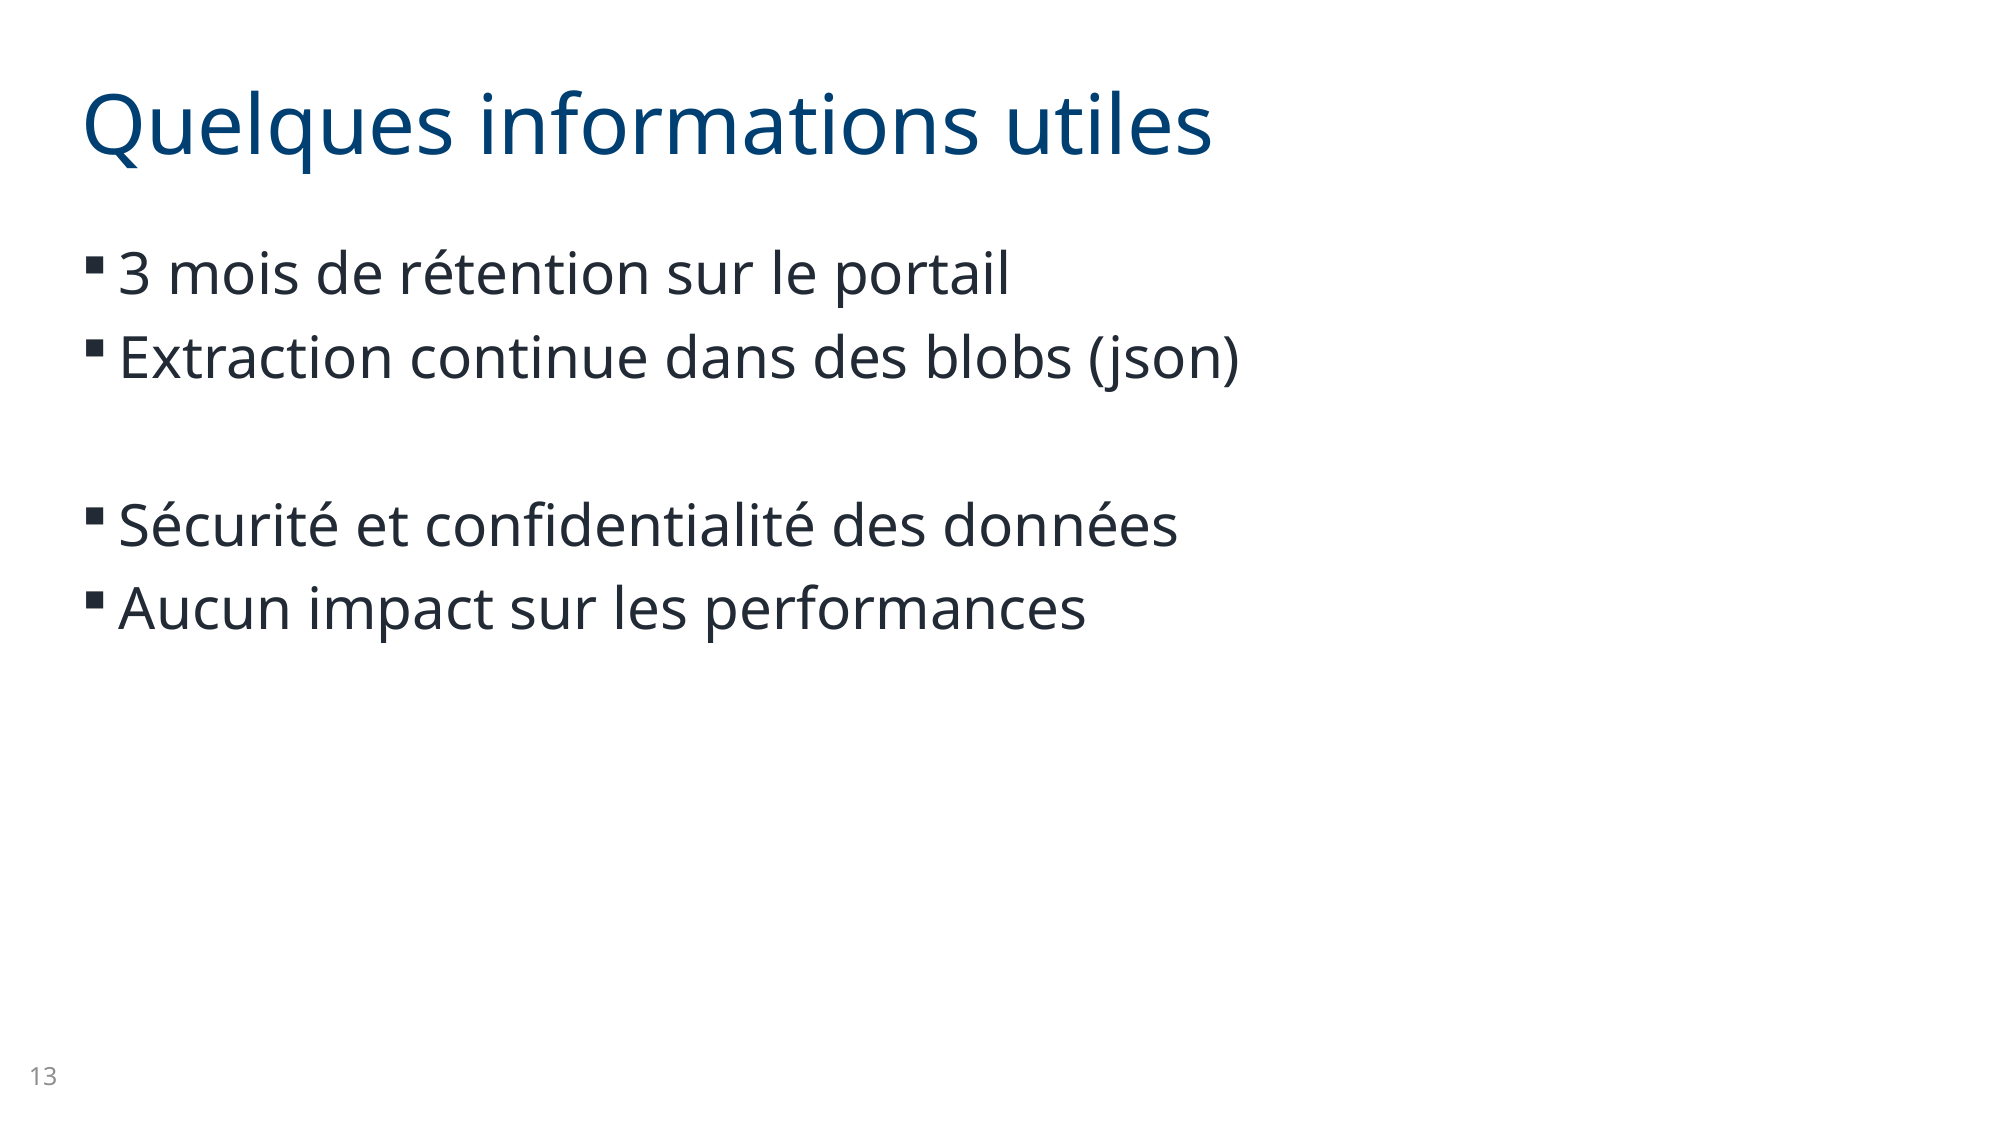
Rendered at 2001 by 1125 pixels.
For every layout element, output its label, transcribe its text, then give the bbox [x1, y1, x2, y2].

slide_number 13 [13, 1047, 464, 1108]
list 3 mois de rétention sur le portail Extraction continue dans des blobs (json) Sécurité et confidentialité des données Aucun impact sur les performances [66, 236, 1792, 754]
title Quelques informations utiles [66, 49, 1863, 206]
